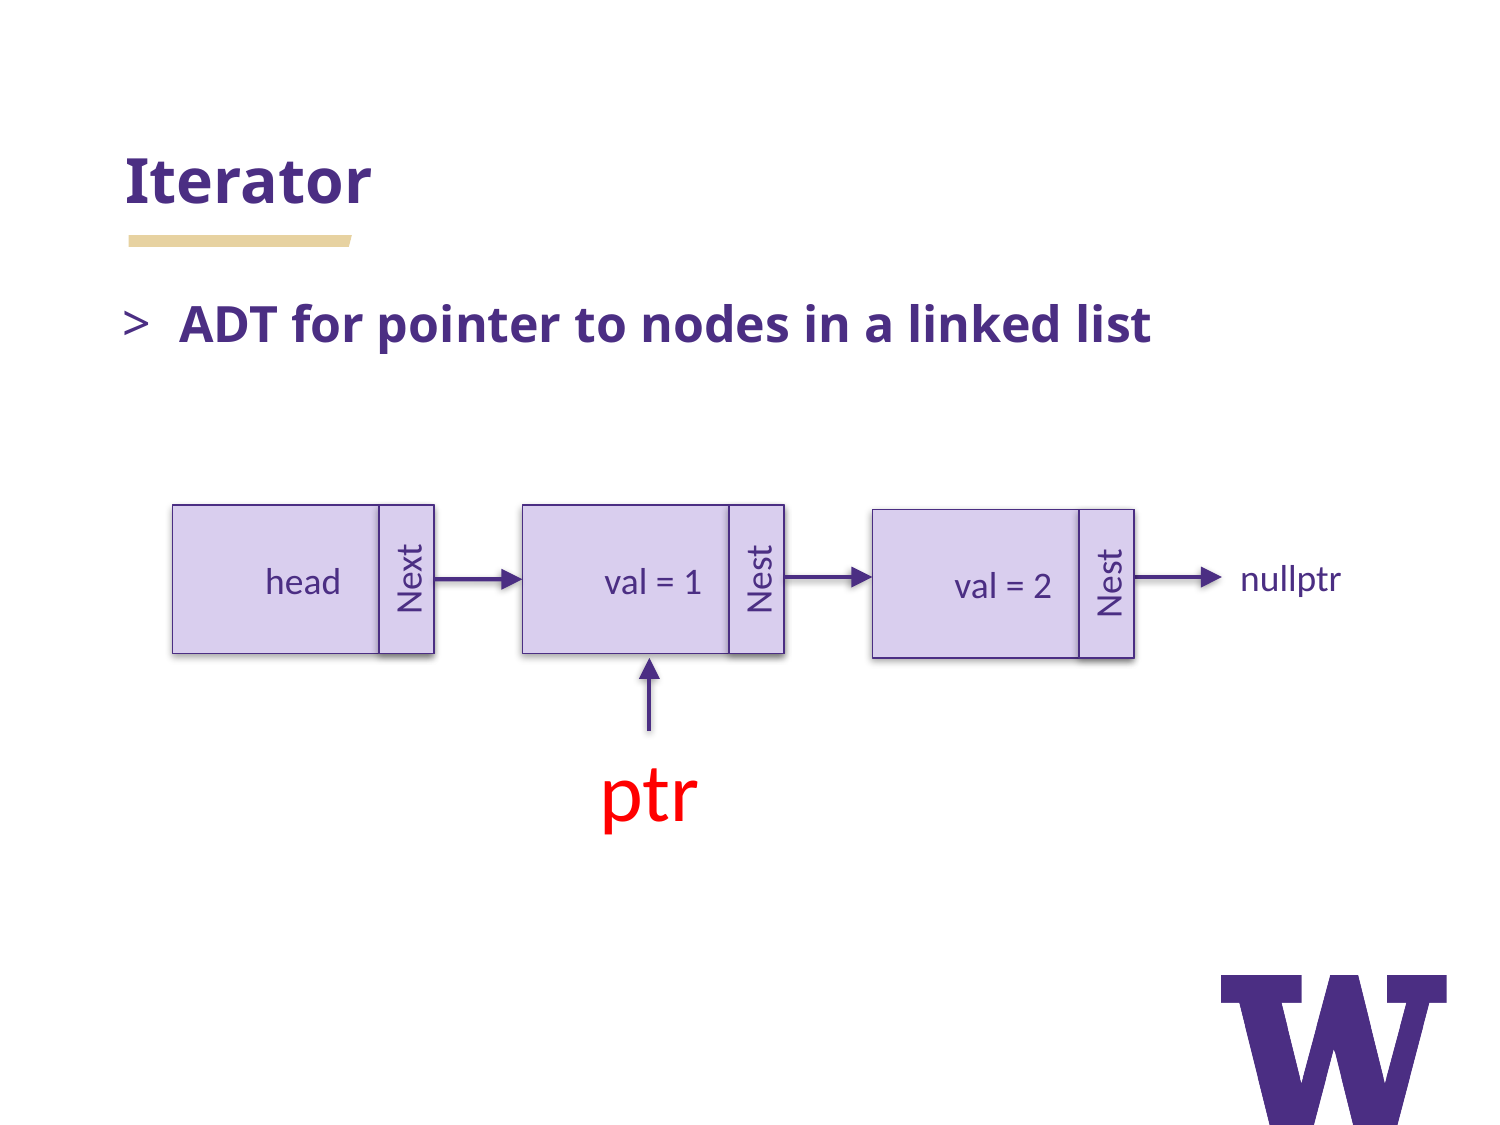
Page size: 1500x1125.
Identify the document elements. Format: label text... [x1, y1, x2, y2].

list ADT for pointer to nodes in a linked list [108, 284, 1453, 944]
picture [128, 235, 352, 247]
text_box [172, 504, 435, 654]
title Iterator [110, 60, 1453, 224]
text_box ptr [584, 731, 715, 846]
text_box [872, 509, 1135, 659]
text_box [522, 504, 785, 654]
text_box nullptr [1225, 546, 1357, 607]
picture [1221, 975, 1447, 1125]
